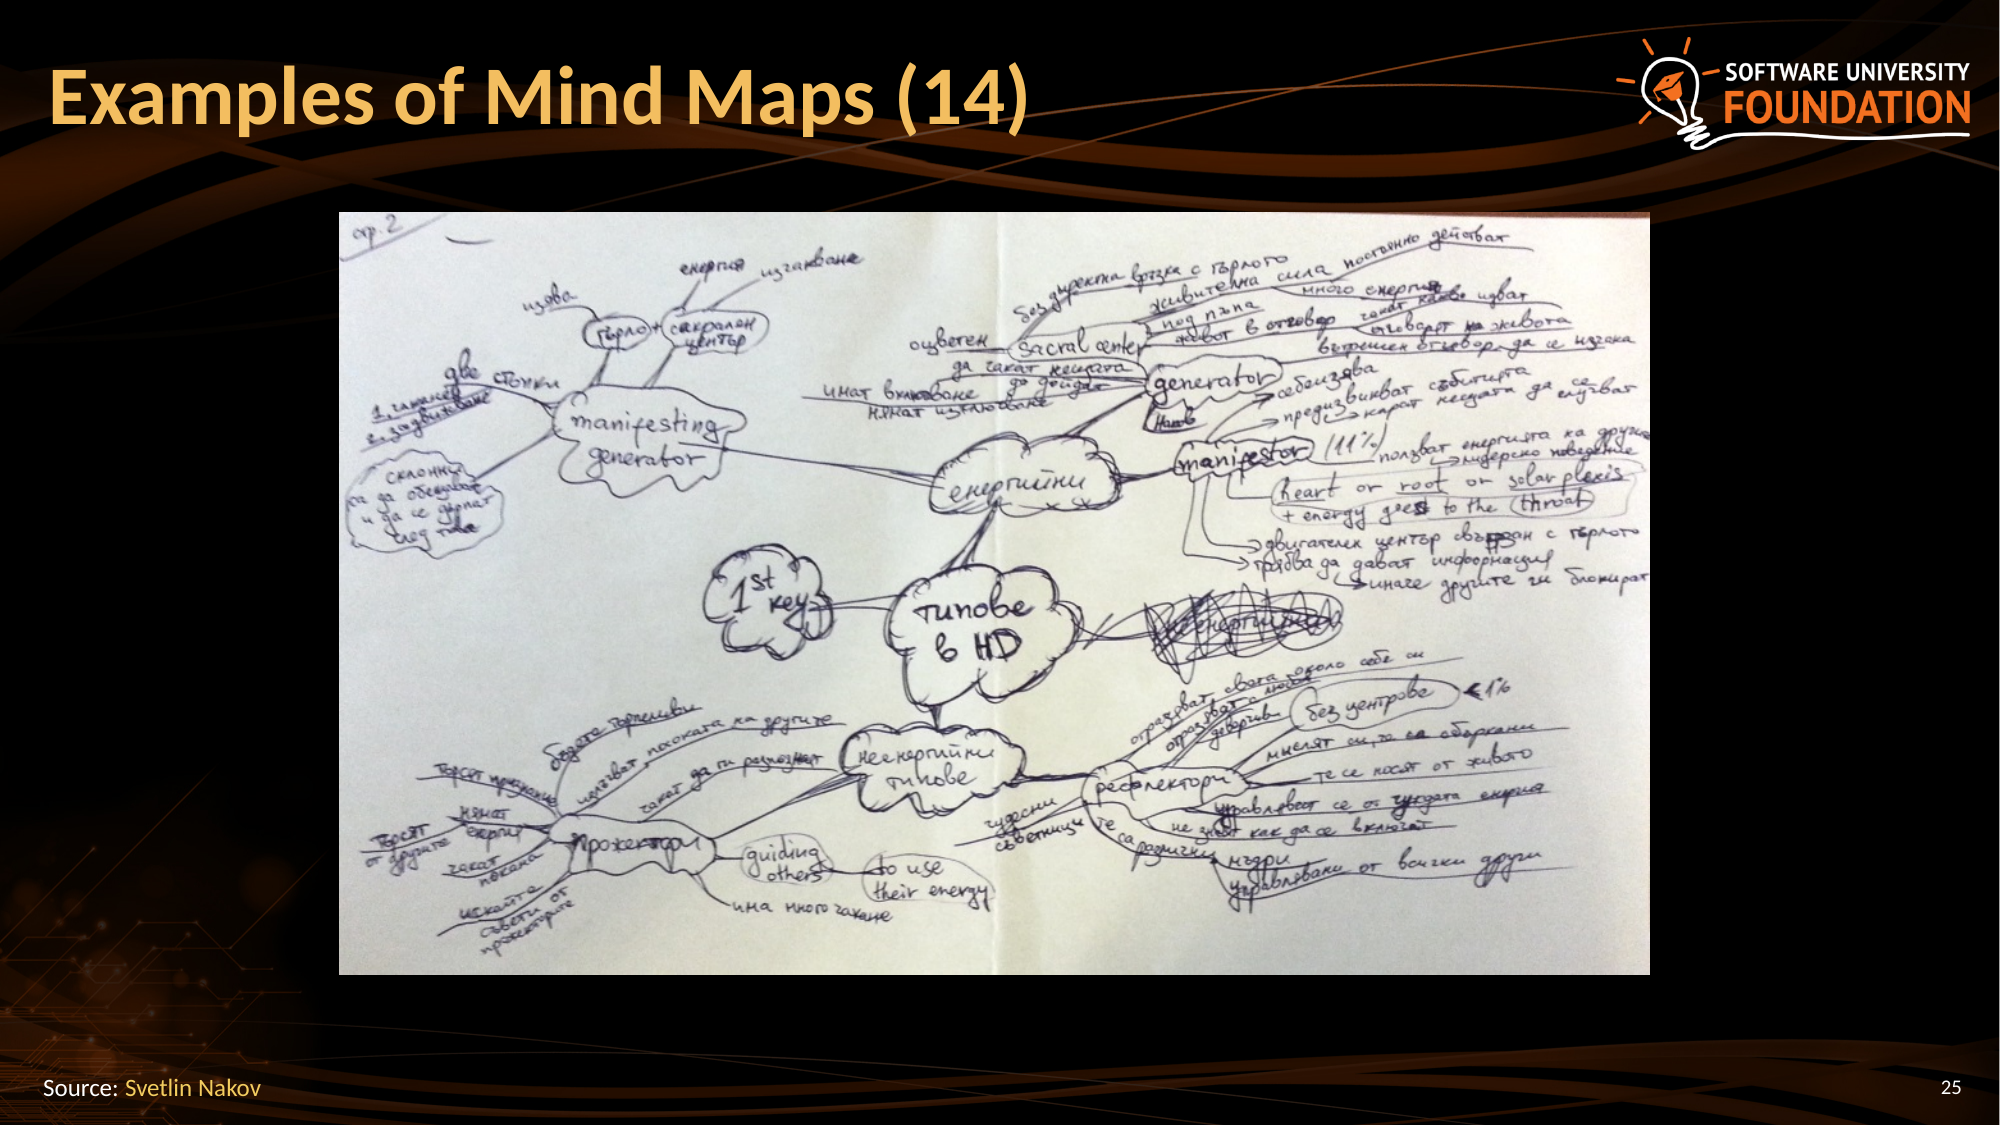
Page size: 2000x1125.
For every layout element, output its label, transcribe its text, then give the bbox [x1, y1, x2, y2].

picture [0, 0, 2000, 1125]
text_box Source: Svetlin Nakov [28, 1063, 1404, 1109]
slide_number 25 [1897, 1070, 1968, 1103]
title Examples of Mind Maps (14) [30, 6, 1602, 189]
